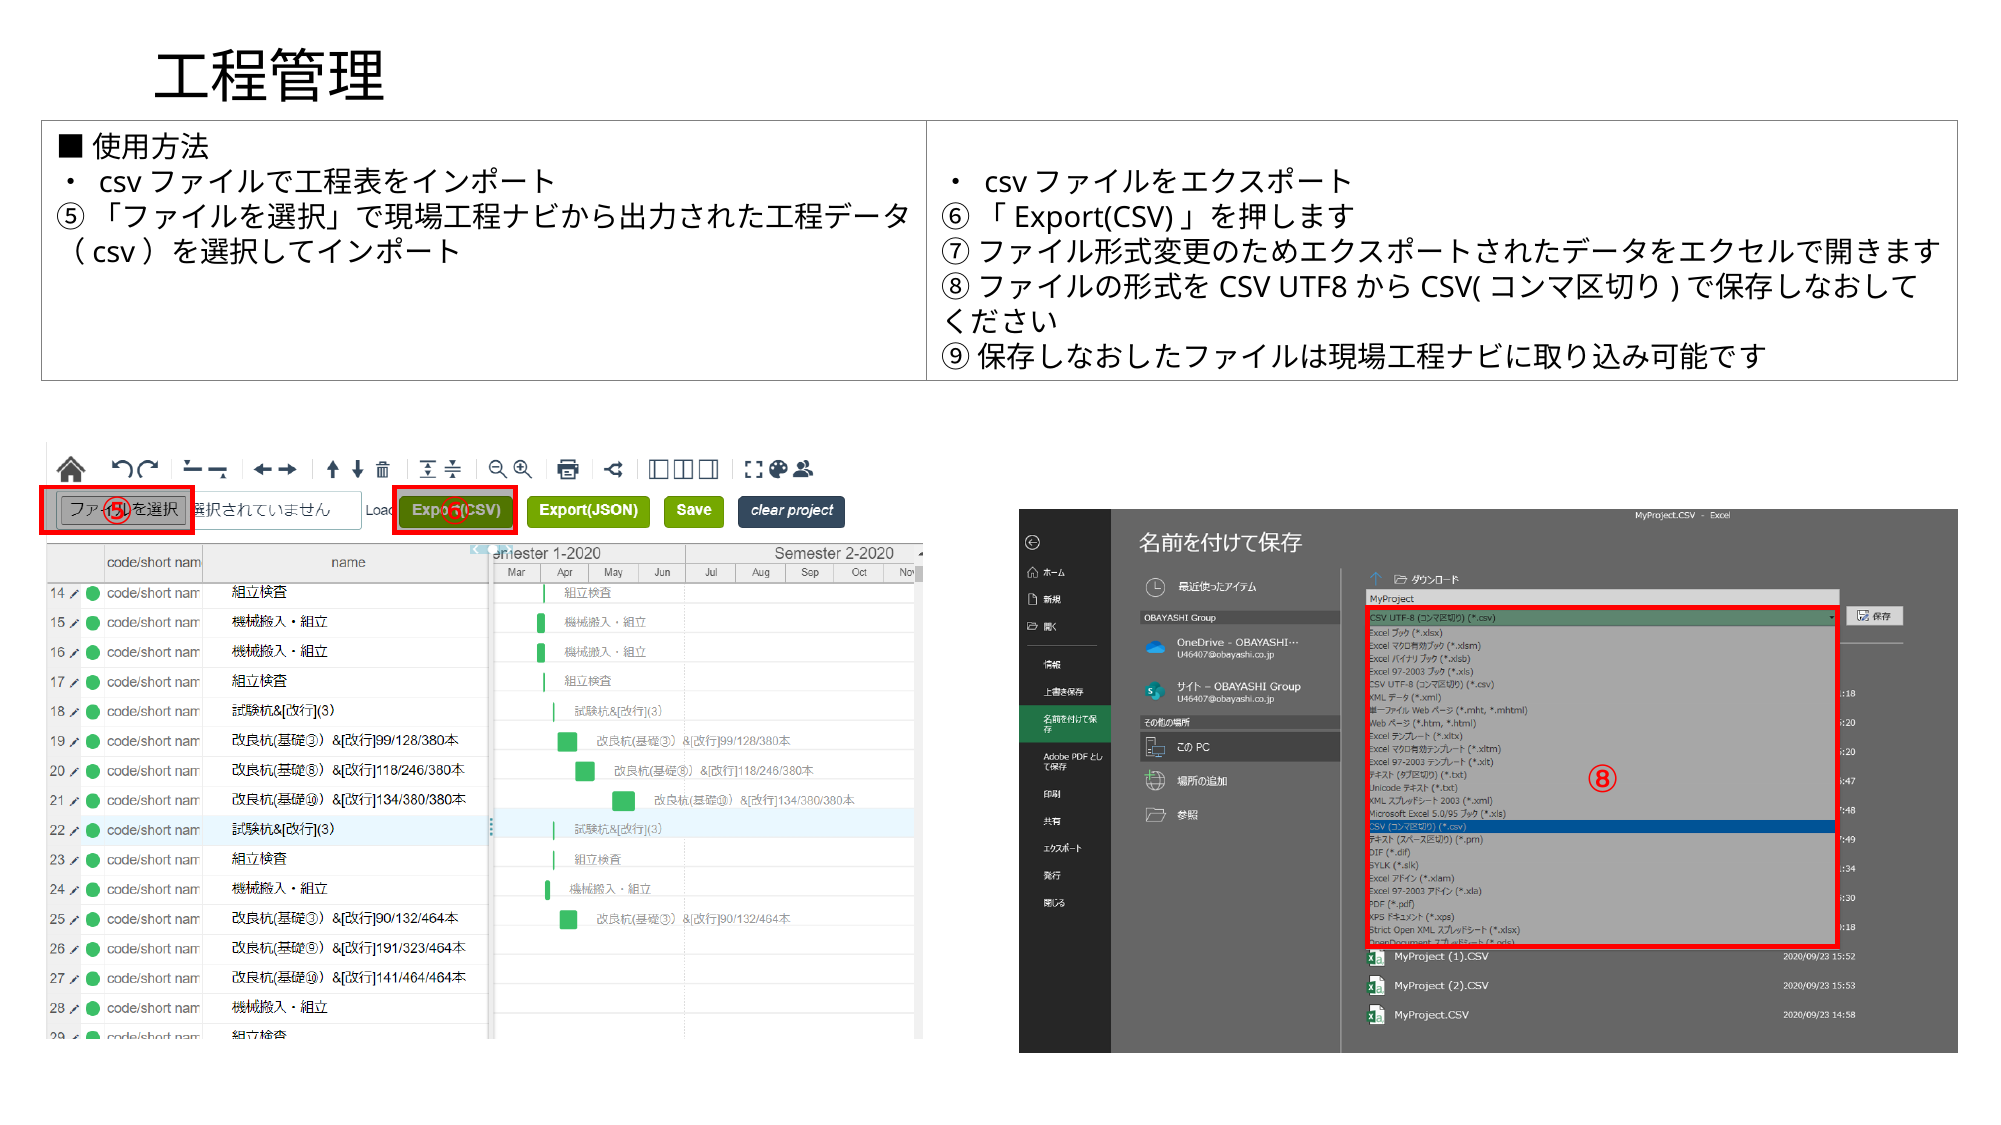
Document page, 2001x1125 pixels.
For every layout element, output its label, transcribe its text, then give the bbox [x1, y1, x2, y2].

title 工程管理 [137, 35, 1863, 120]
picture [37, 442, 923, 1039]
text_box ■使用方法 ・ csvファイルで工程表をインポート ⑤「ファイルを選択」で現場工程ナビから出力された工程データ（csv）を選択してインポート [41, 120, 926, 381]
text_box ・ csvファイルをエクスポート ⑥「Export(CSV)」を押します ⑦ファイル形式変更のためエクスポートされたデータをエクセルで開きます ⑧ファイルの形式をCSV UTF8からCSV(コンマ区切り)で保存しなおしてください ⑨保存しなおしたファイルは現場工程ナビに取り込み可能です [926, 120, 1958, 381]
picture [1019, 509, 1958, 1053]
